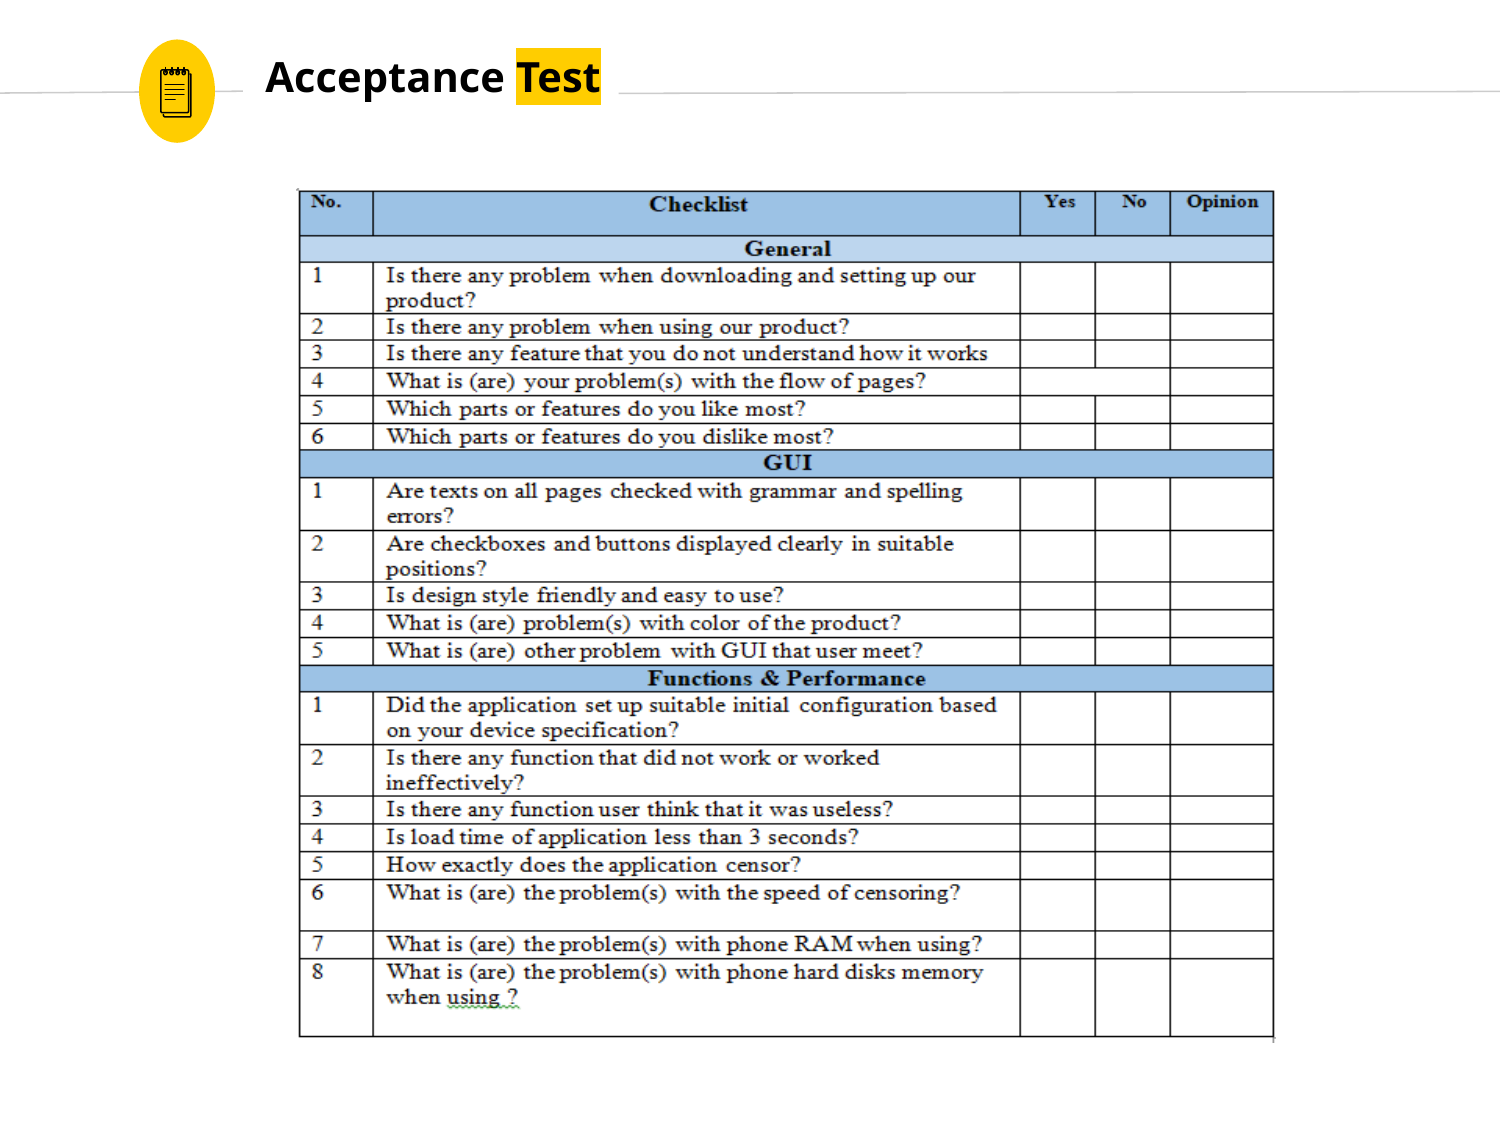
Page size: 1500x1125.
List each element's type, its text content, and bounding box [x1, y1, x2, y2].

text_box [196, 90, 244, 94]
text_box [0, 90, 155, 94]
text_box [160, 67, 192, 117]
text_box Acceptance Test [250, 53, 663, 149]
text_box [618, 90, 1500, 94]
picture [295, 188, 1276, 1044]
text_box [139, 39, 215, 89]
text_box [139, 102, 215, 143]
